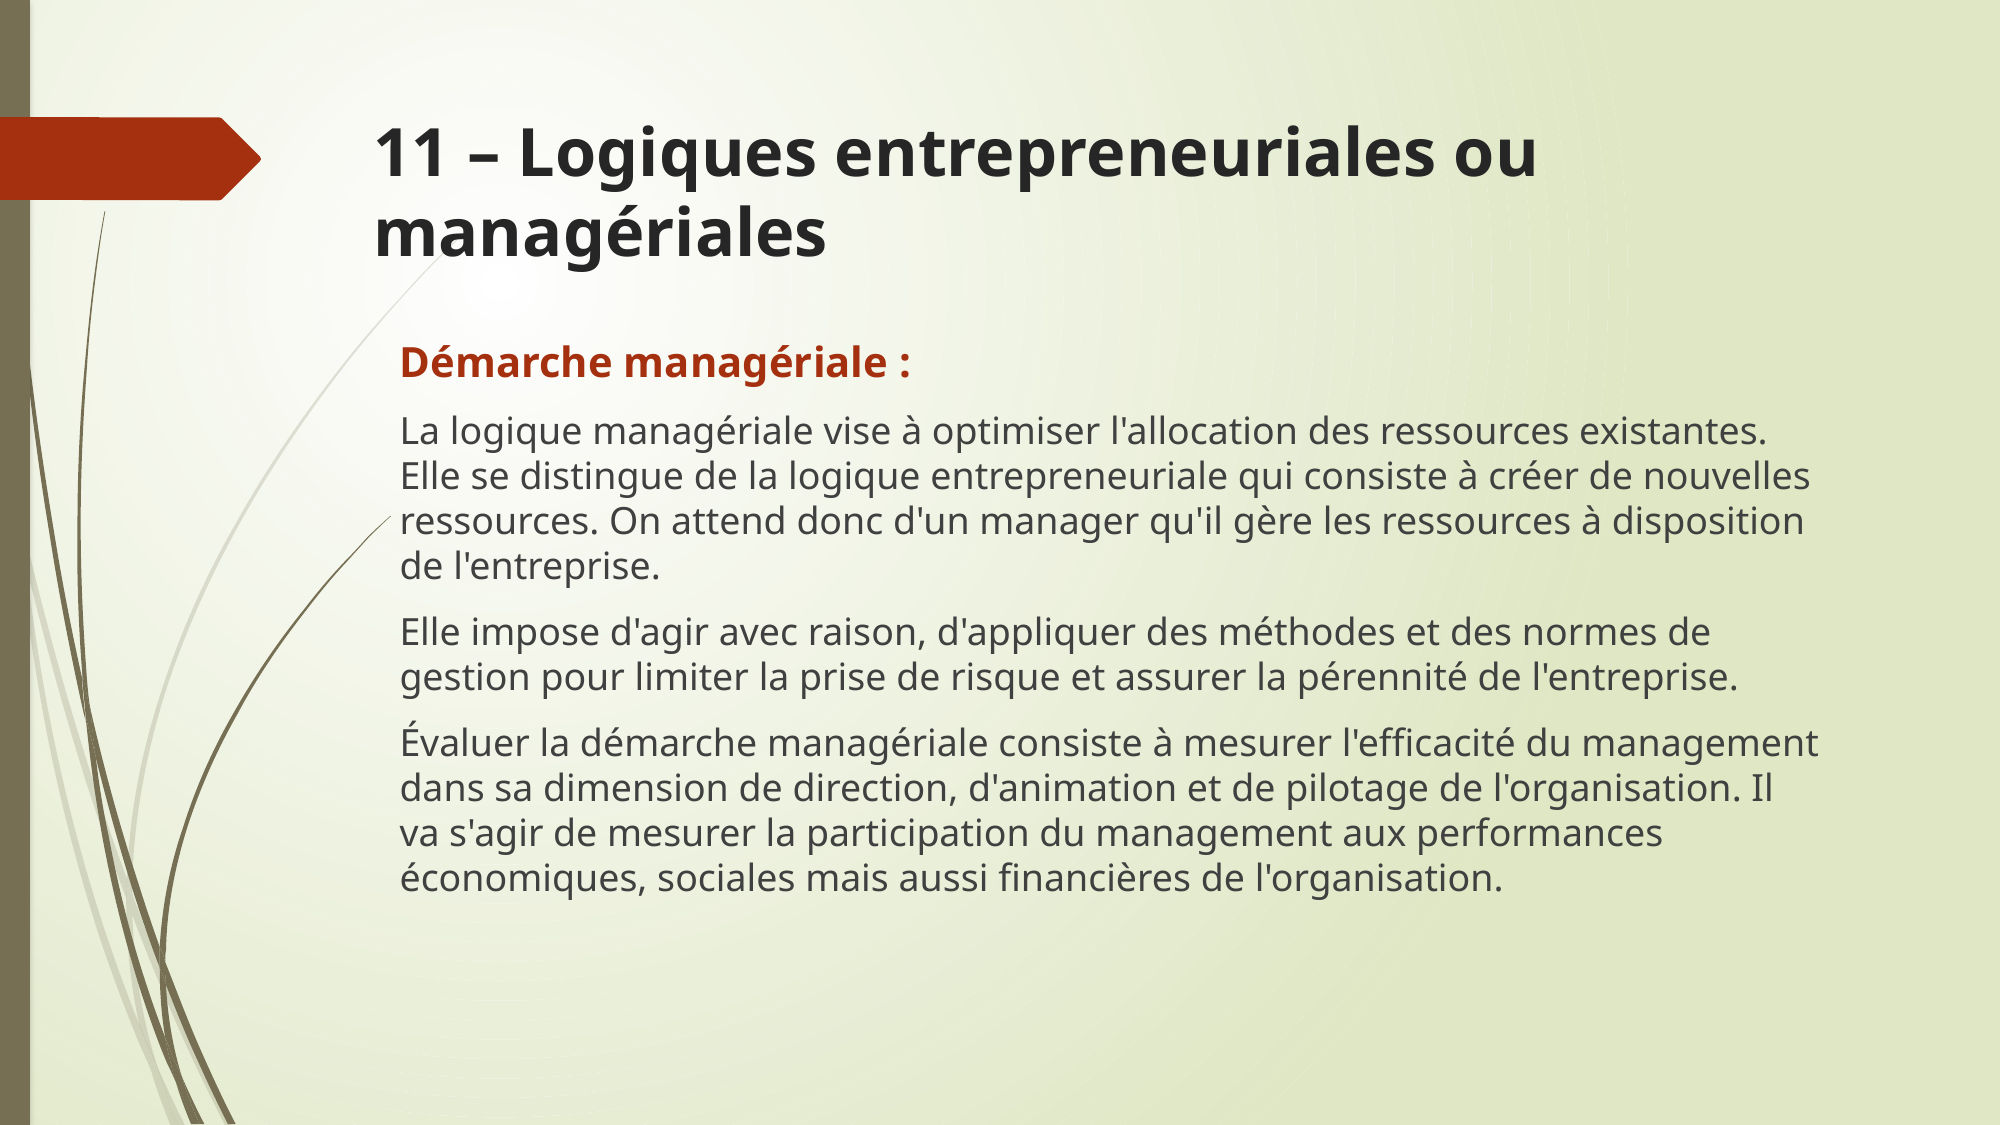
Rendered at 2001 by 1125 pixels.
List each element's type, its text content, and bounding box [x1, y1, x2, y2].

list Démarche managériale : La logique managériale vise à optimiser l'allocation des ressources existantes. Elle se distingue de la logique entrepreneuriale qui consiste à créer de nouvelles ressources. On attend donc d'un manager qu'il gère les ressources à disposition de l'entreprise. Elle impose d'agir avec raison, d'appliquer des méthodes et des normes de gestion pour limiter la prise de risque et assurer la pérennité de l'entreprise. Évaluer la démarche managériale consiste à mesurer l'efficacité du management dans sa dimension de direction, d'animation et de pilotage de l'organisation. Il va s'agir de mesurer la participation du management aux performances économiques, sociales mais aussi financières de l'organisation. [375, 262, 1838, 1092]
title 11 – Logiques entrepreneuriales ou managériales [358, 102, 1982, 313]
